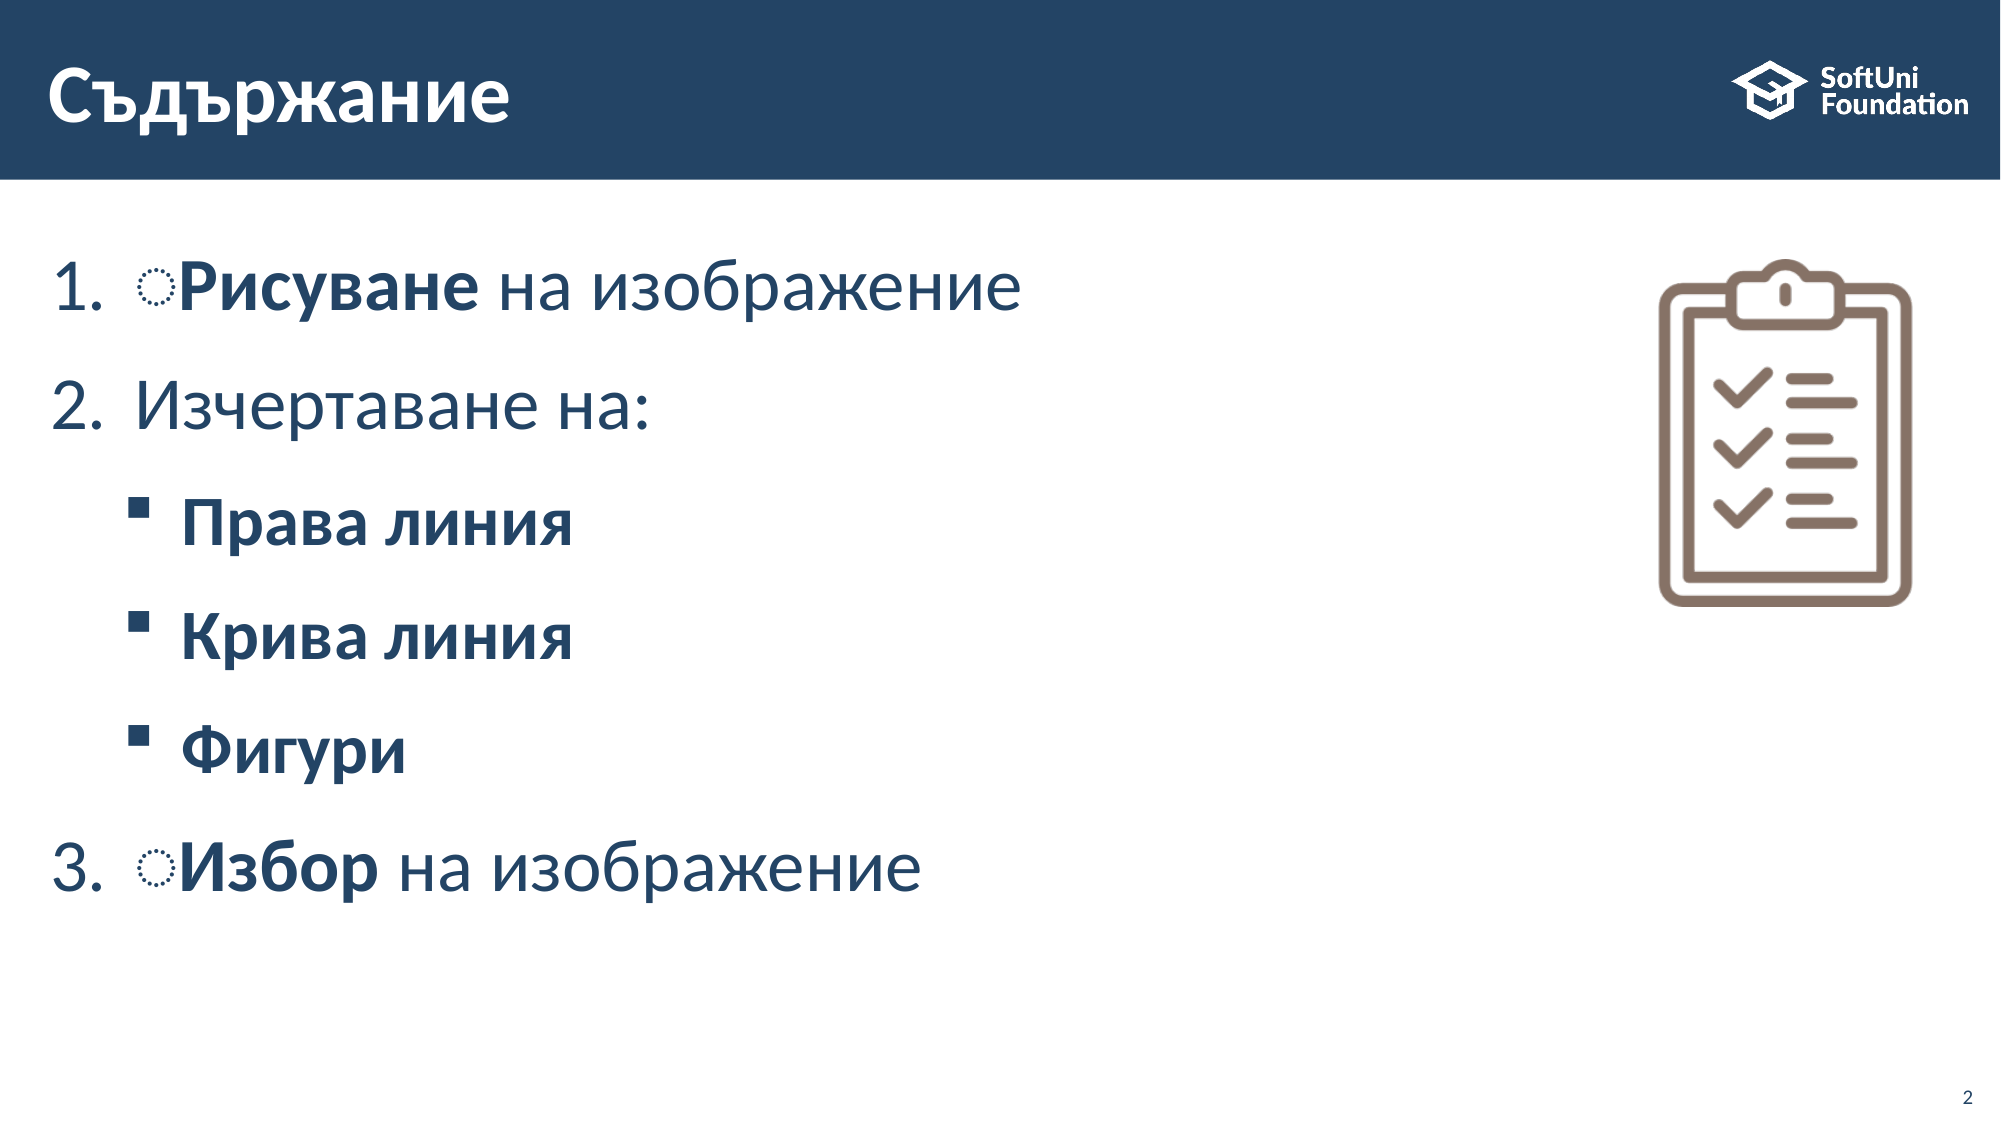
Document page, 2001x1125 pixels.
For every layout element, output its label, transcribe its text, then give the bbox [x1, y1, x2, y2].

list ͏Рисуване на изображение Изчертаване на: Права линия Крива линия Фигури ͏Избор на изображение [32, 224, 1965, 1080]
title Съдържание [31, 16, 1716, 162]
picture [1731, 60, 1968, 120]
text_box 2 [1927, 1067, 1989, 1117]
picture [1655, 259, 1916, 607]
